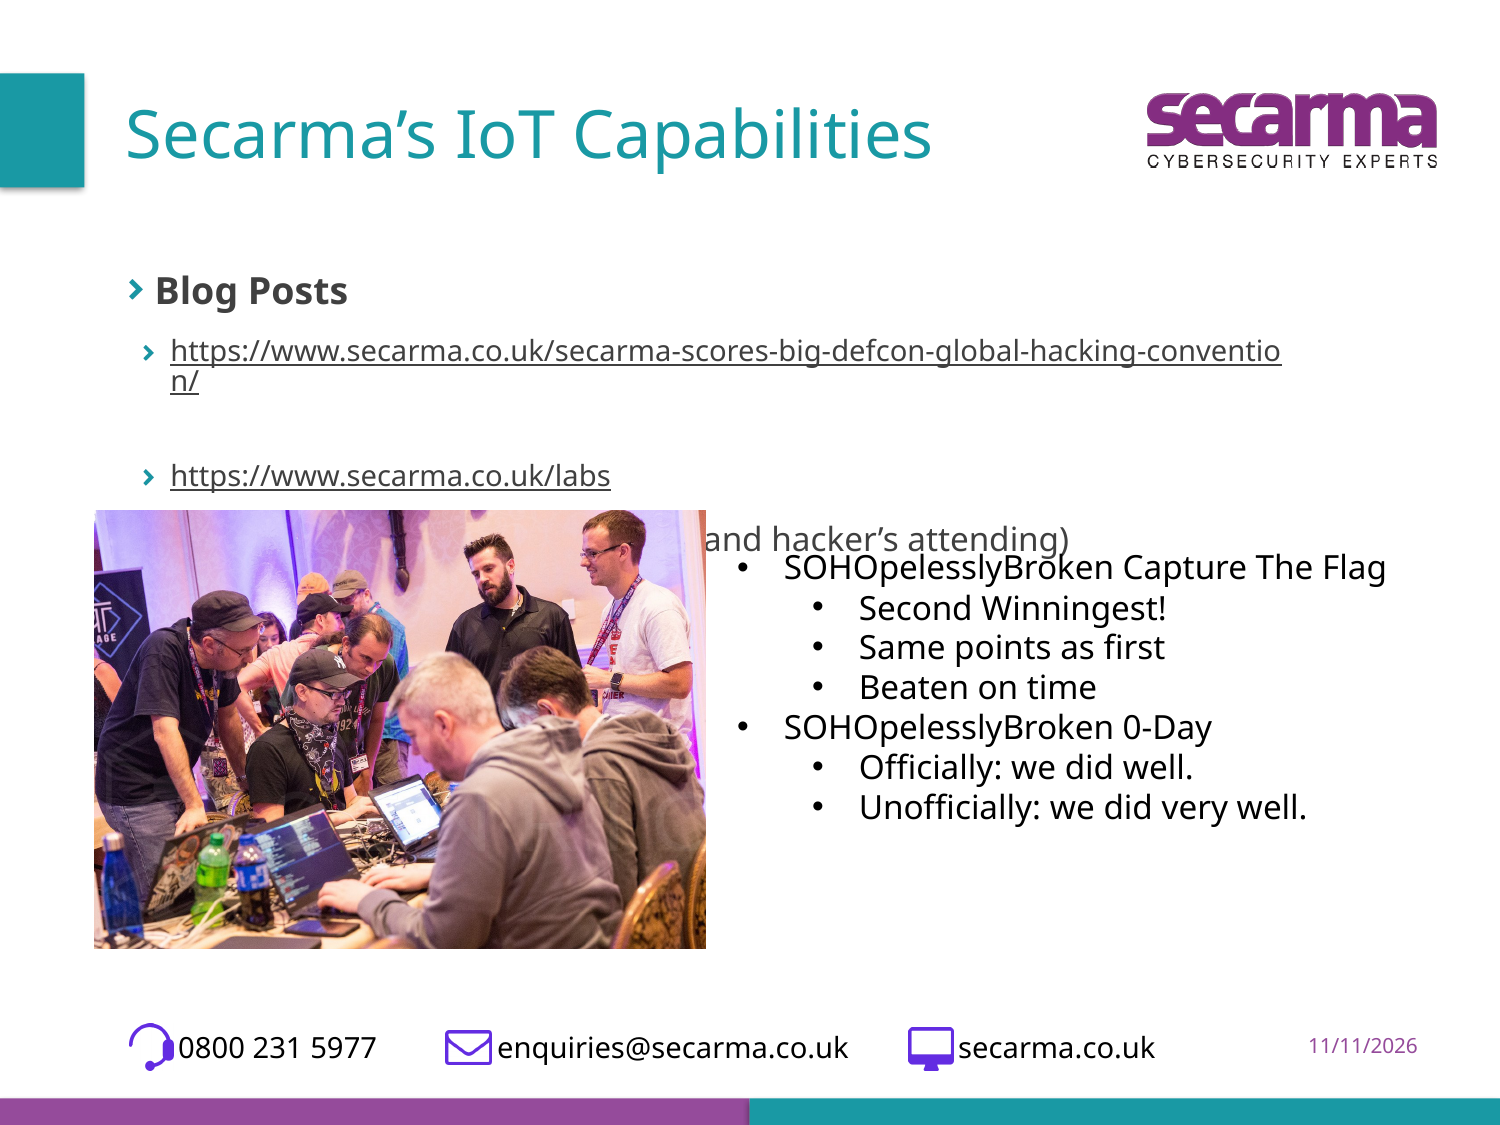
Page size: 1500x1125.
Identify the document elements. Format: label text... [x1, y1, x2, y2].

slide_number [1302, 1021, 1433, 1072]
list Blog Posts https://www.secarma.co.uk/secarma-scores-big-defcon-global-hacking-convention/ https://www.secarma.co.uk/labs DEFCON 25 in Las Vegas (35 thousand hacker’s attending) [110, 259, 1302, 988]
footer 0800 231 5977 enquiries@secarma.co.uk secarma.co.uk [110, 1021, 1302, 1072]
picture [125, 278, 147, 300]
picture [1198, 93, 1437, 168]
picture [140, 344, 157, 361]
text_box SOHOpelesslyBroken Capture The Flag Second Winningest! Same points as first Beaten on time SOHOpelesslyBroken 0-Day Officially: we did well. Unofficially: we did very well. [722, 539, 1433, 879]
title Secarma’s IoT Capabilities [110, 73, 1198, 190]
picture [93, 510, 707, 950]
picture [140, 468, 157, 486]
